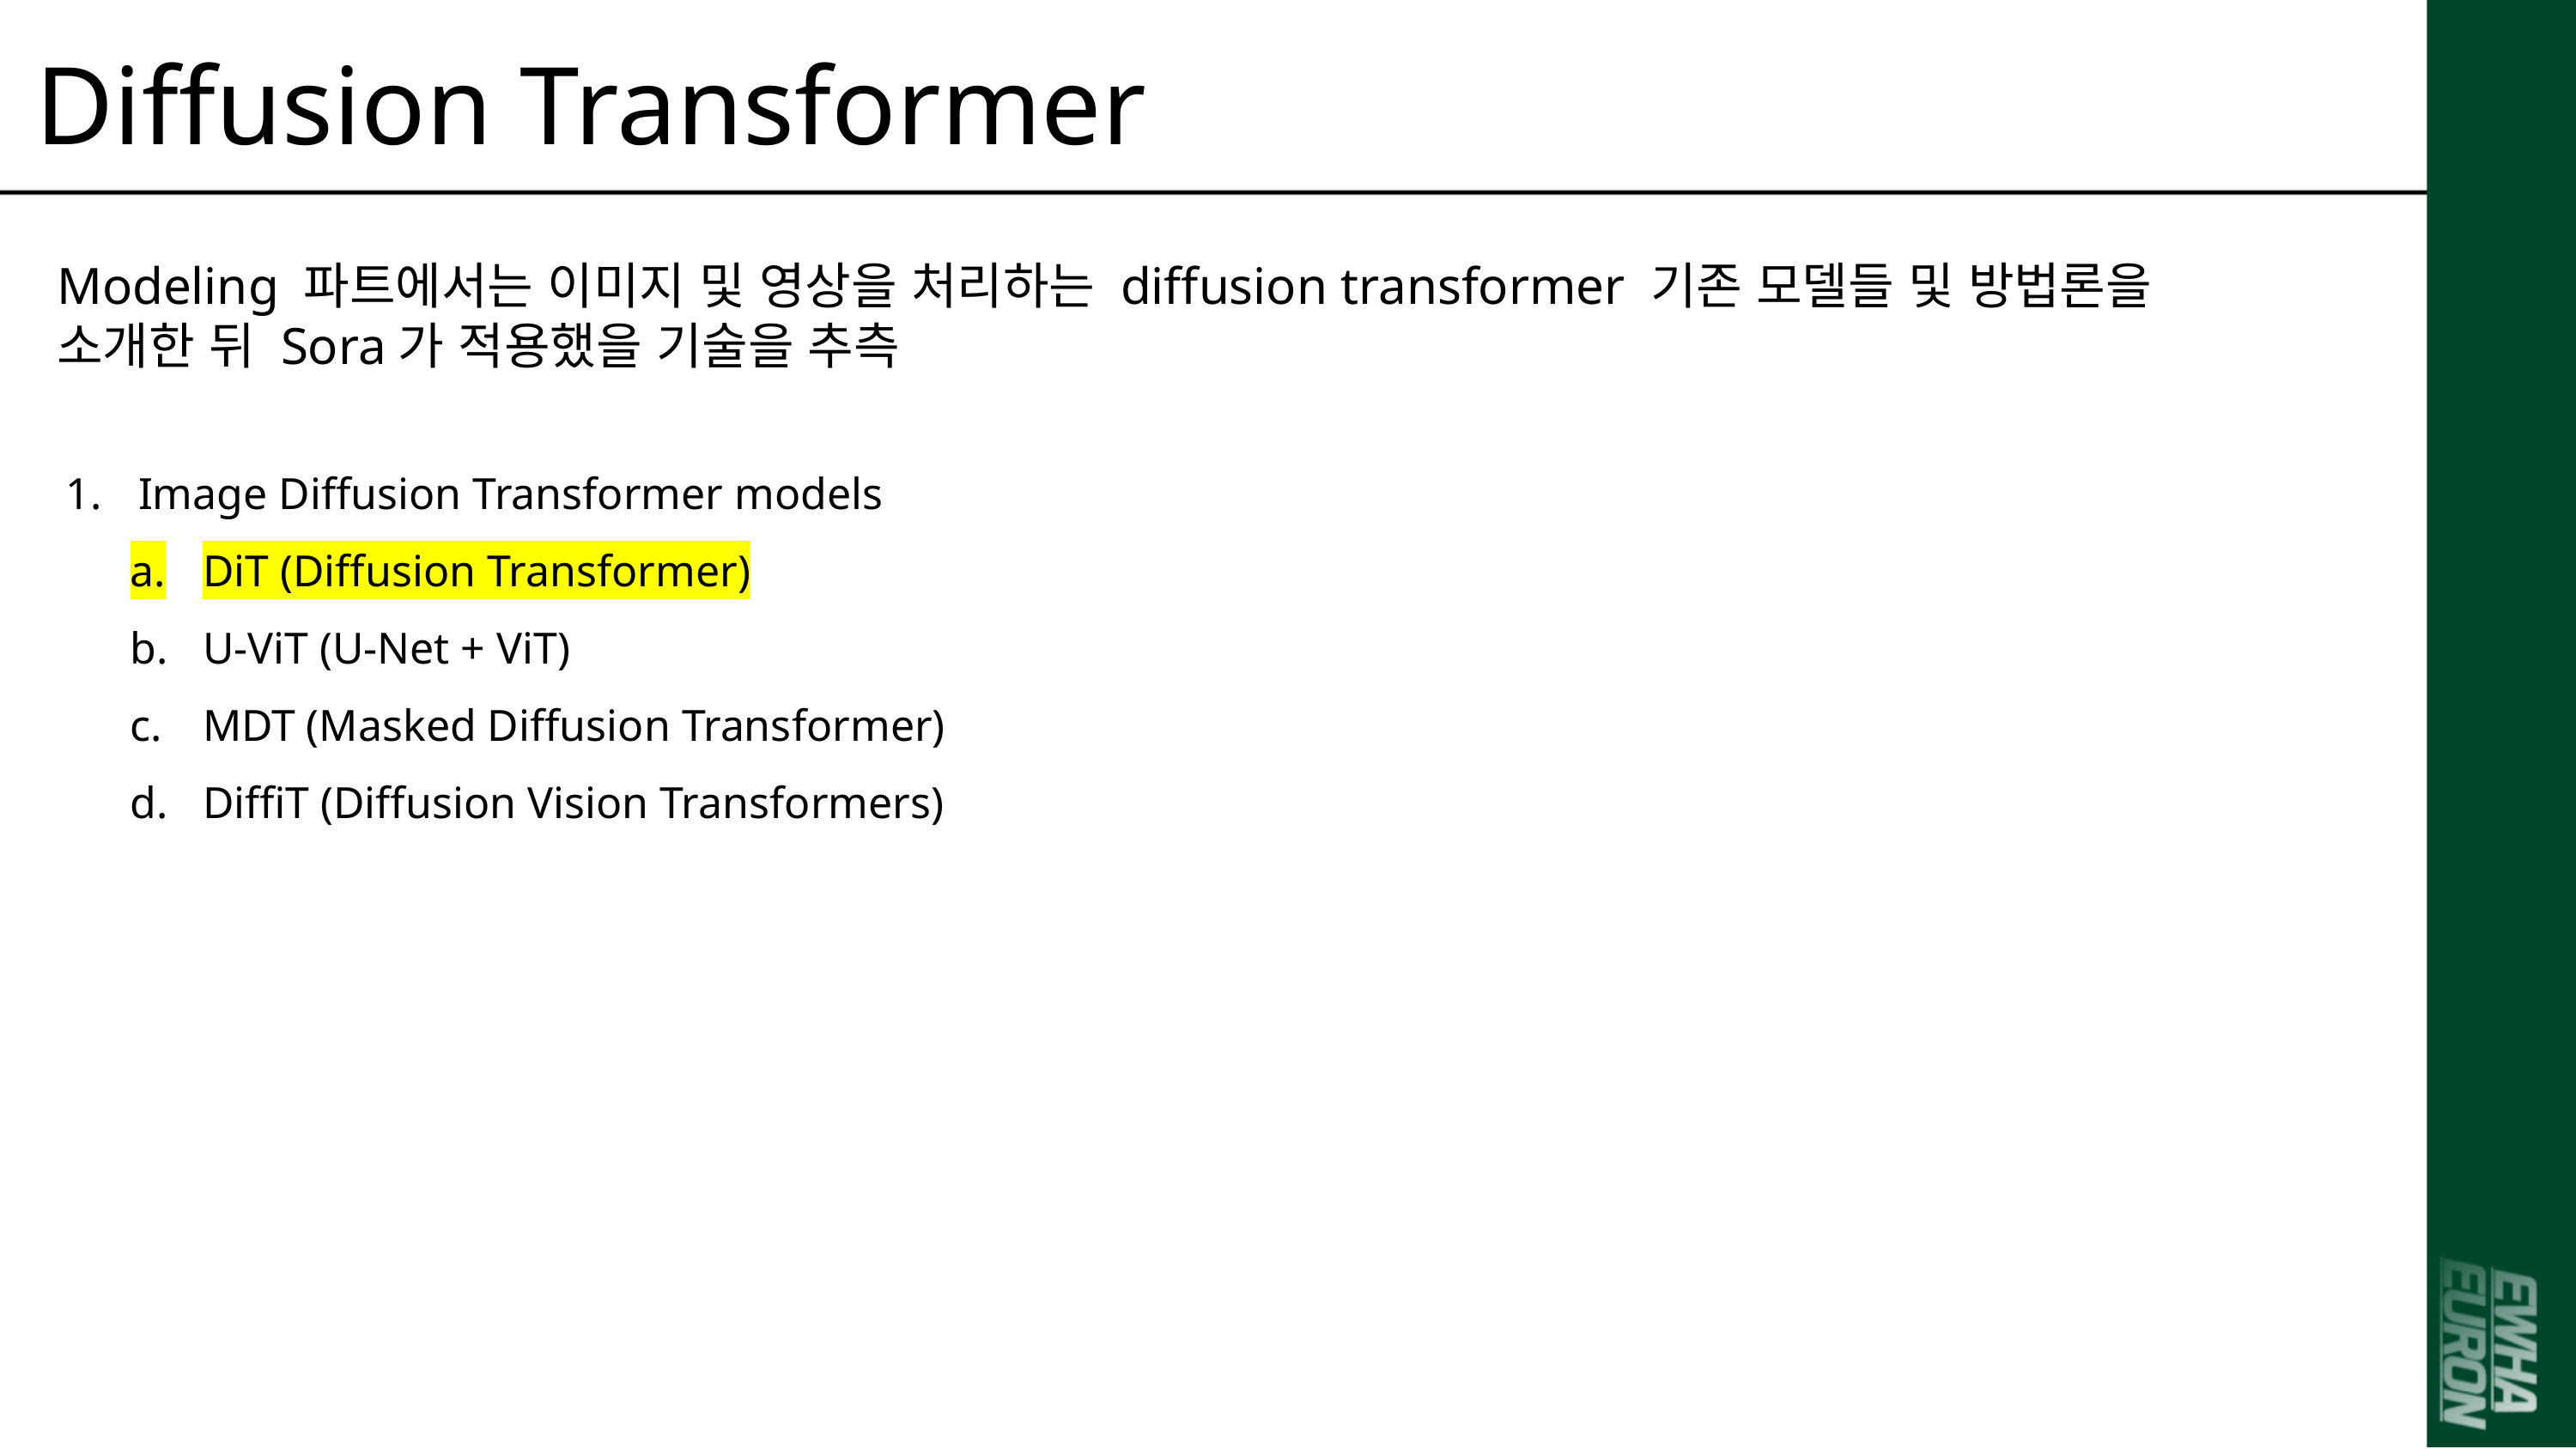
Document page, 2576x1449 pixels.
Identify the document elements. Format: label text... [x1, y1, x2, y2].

text_box Modeling 파트에서는 이미지 및 영상을 처리하는 diffusion transformer 기존 모델들 및 방법론을 소개한 뒤 Sora가 적용했을 기술을 추측 [44, 247, 2293, 381]
picture [0, 0, 2576, 1447]
text_box Diffusion Transformer [22, 31, 1698, 173]
text_box Image Diffusion Transformer models DiT (Diffusion Transformer) U-ViT (U-Net + ViT) MDT (Masked Diffusion Transformer) DiffiT (Diffusion Vision Transformers) [52, 434, 2060, 834]
